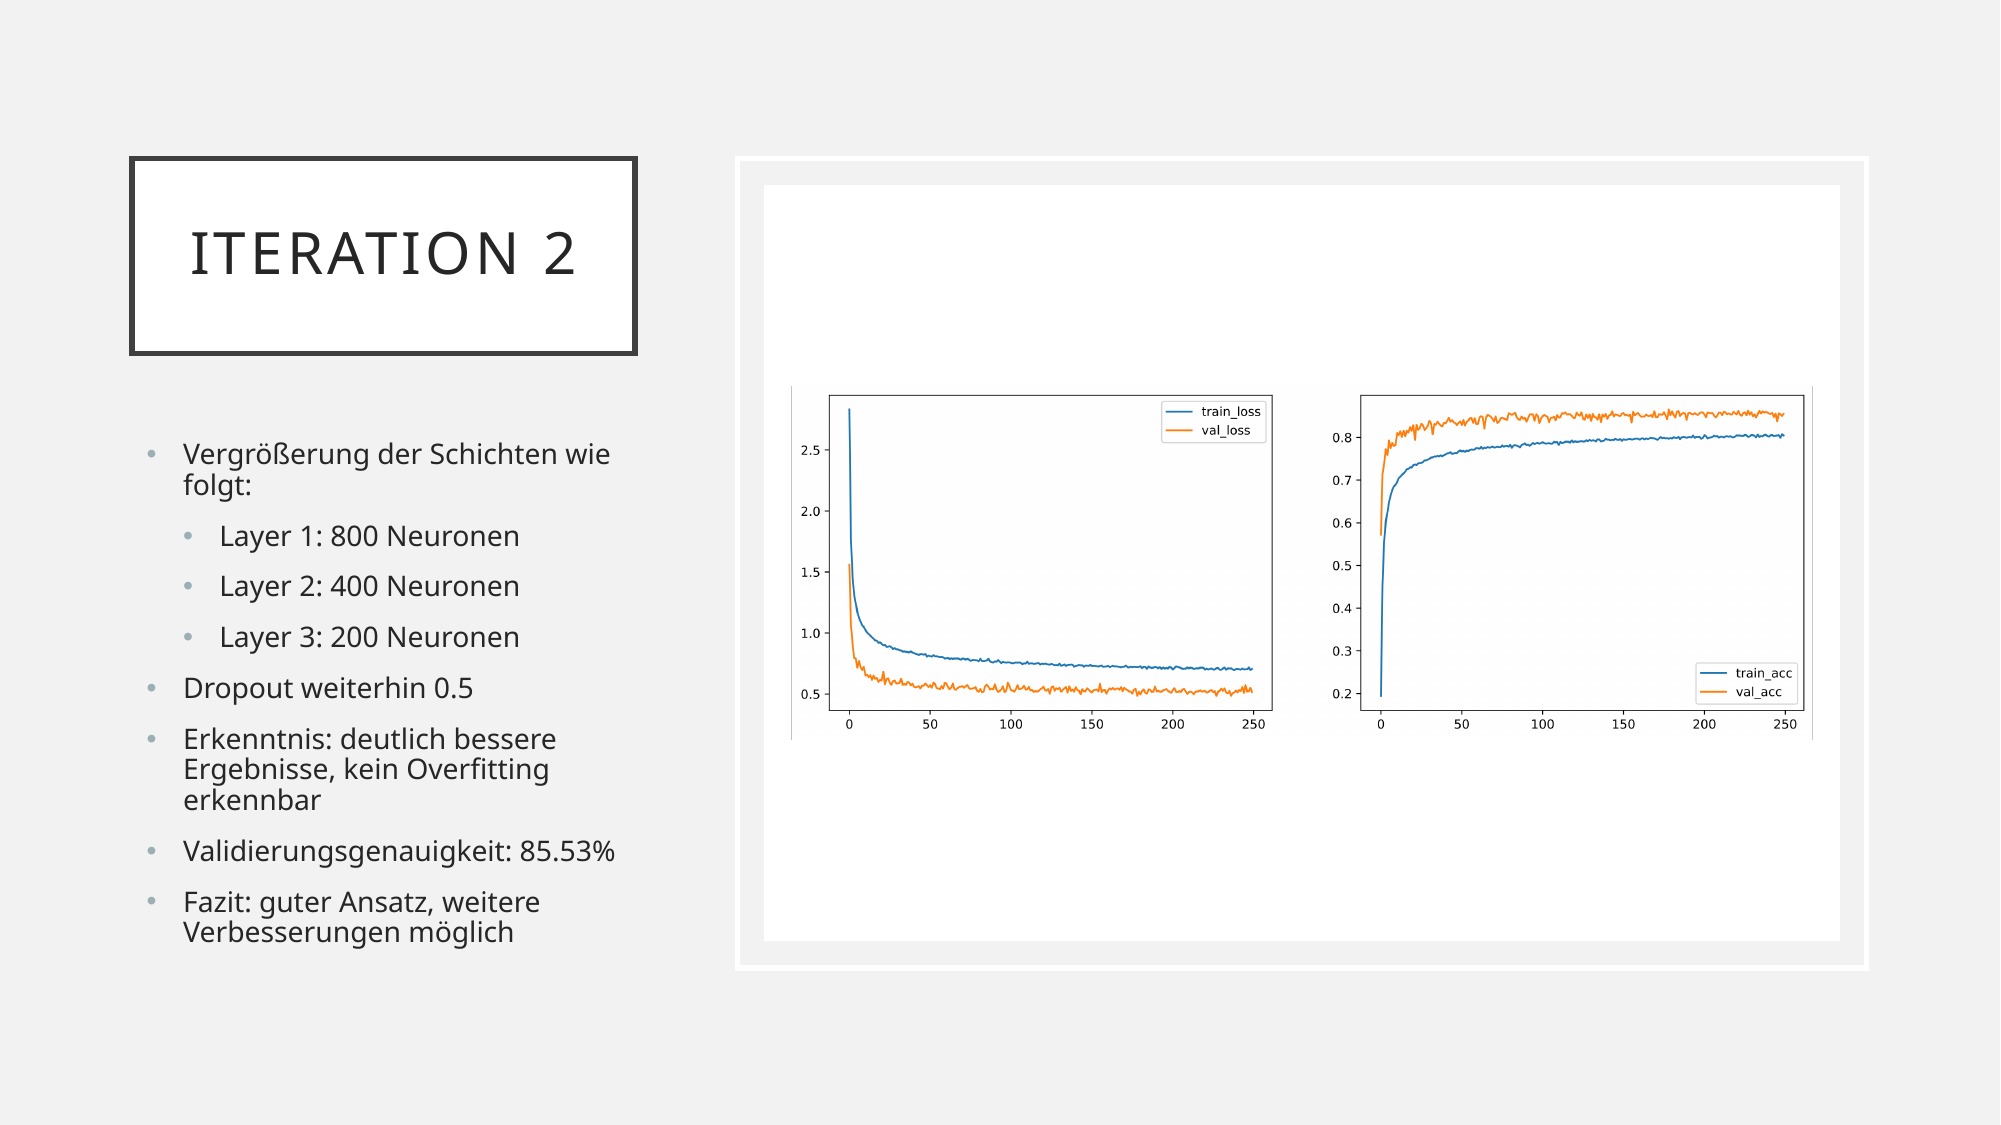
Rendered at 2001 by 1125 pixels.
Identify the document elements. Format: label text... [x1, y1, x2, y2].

list Vergrößerung der Schichten wie folgt: Layer 1: 800 Neuronen Layer 2: 400 Neuronen Layer 3: 200 Neuronen Dropout weiterhin 0.5 Erkenntnis: deutlich bessere Ergebnisse, kein Overfitting erkennbar Validierungsgenauigkeit: 85.53% Fazit: guter Ansatz, weitere Verbesserungen möglich [131, 432, 635, 968]
text_box [736, 157, 1868, 969]
text_box [763, 184, 1841, 942]
title Iteration 2 [129, 156, 638, 356]
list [791, 386, 1813, 740]
